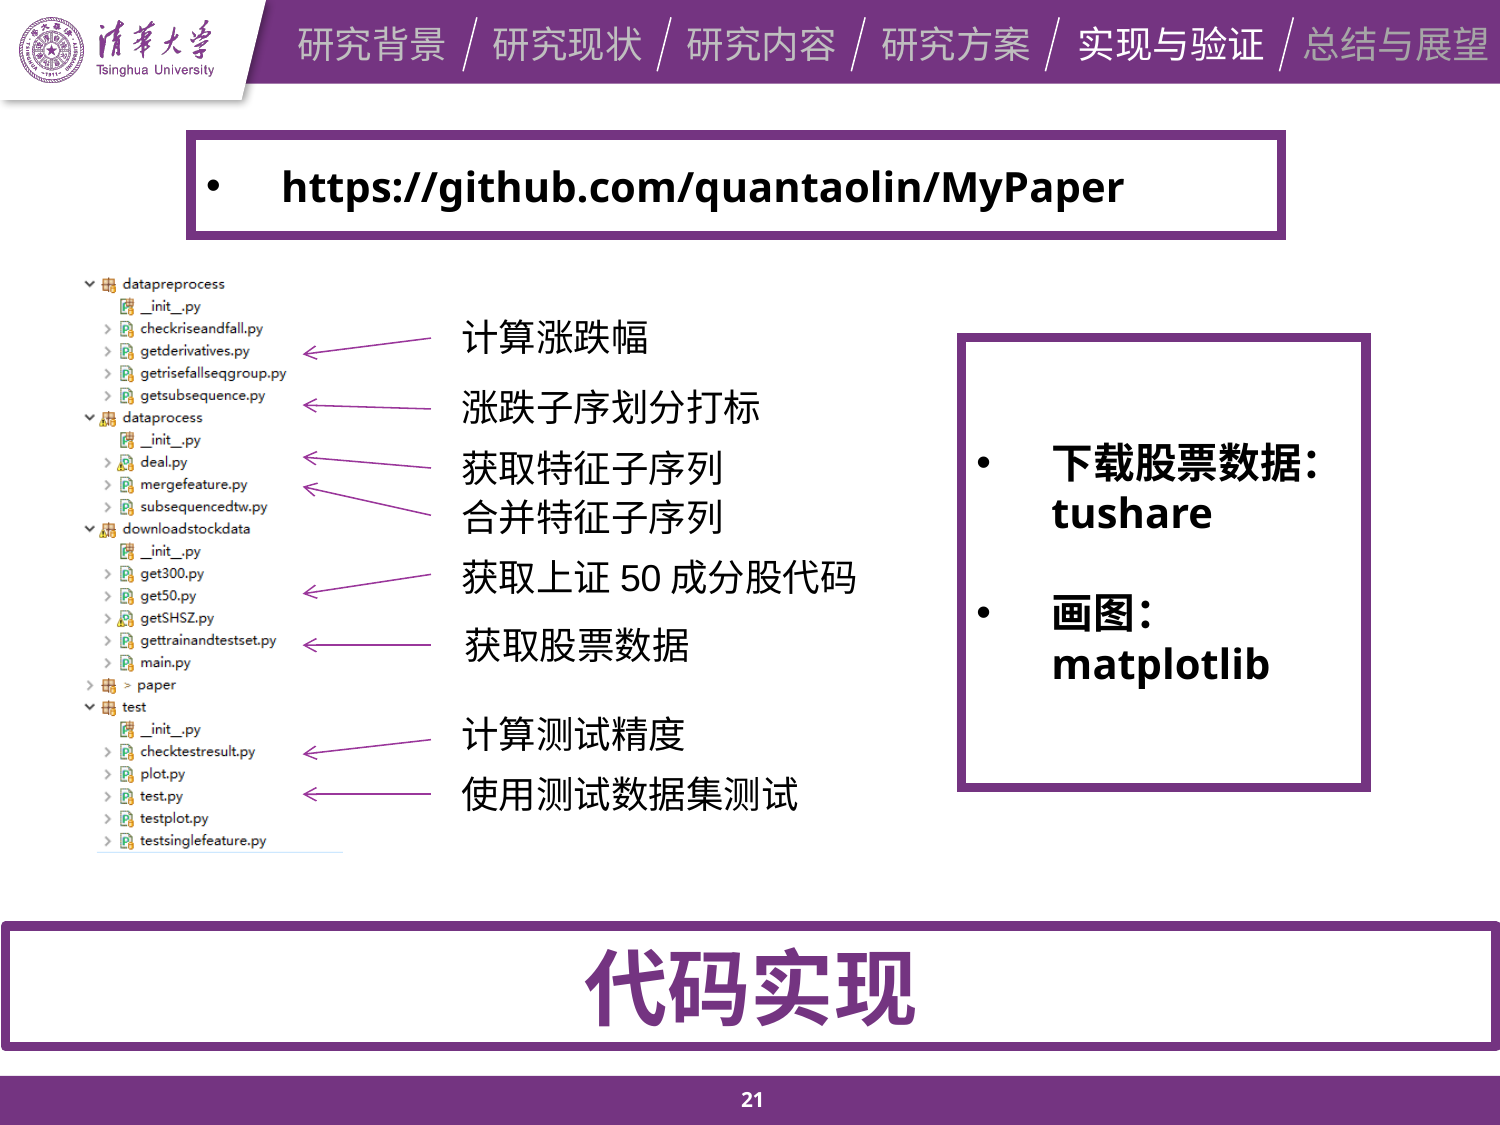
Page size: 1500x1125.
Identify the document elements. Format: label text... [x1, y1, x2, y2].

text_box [302, 486, 432, 516]
text_box 总结与展望 [1287, 13, 1500, 74]
text_box https://github.com/quantaolin/MyPaper [191, 135, 1282, 236]
text_box 研究方案 [866, 13, 1046, 74]
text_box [302, 739, 432, 755]
text_box 计算测试精度 [446, 703, 862, 764]
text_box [851, 17, 866, 72]
text_box 使用测试数据集测试 [446, 764, 862, 824]
text_box 下载股票数据：tushare 画图： matplotlib [961, 337, 1367, 788]
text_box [302, 456, 432, 469]
text_box 实现与验证 [1063, 13, 1281, 74]
text_box 计算涨跌幅 [446, 306, 907, 366]
text_box 获取特征子序列 [446, 437, 907, 486]
picture [19, 17, 214, 83]
text_box 研究背景 [282, 13, 462, 74]
picture [76, 272, 343, 853]
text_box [656, 17, 672, 72]
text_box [302, 574, 432, 595]
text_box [462, 17, 478, 72]
text_box 合并特征子序列 [446, 486, 907, 547]
text_box 代码实现 [5, 925, 1497, 1047]
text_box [1045, 17, 1060, 72]
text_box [1279, 17, 1294, 72]
text_box 涨跌子序划分打标 [446, 376, 907, 437]
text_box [302, 404, 432, 410]
text_box 获取上证50成分股代码 [446, 547, 907, 607]
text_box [302, 337, 432, 355]
text_box 获取股票数据 [450, 614, 866, 675]
text_box 研究内容 [671, 13, 852, 74]
text_box 研究现状 [477, 13, 658, 74]
